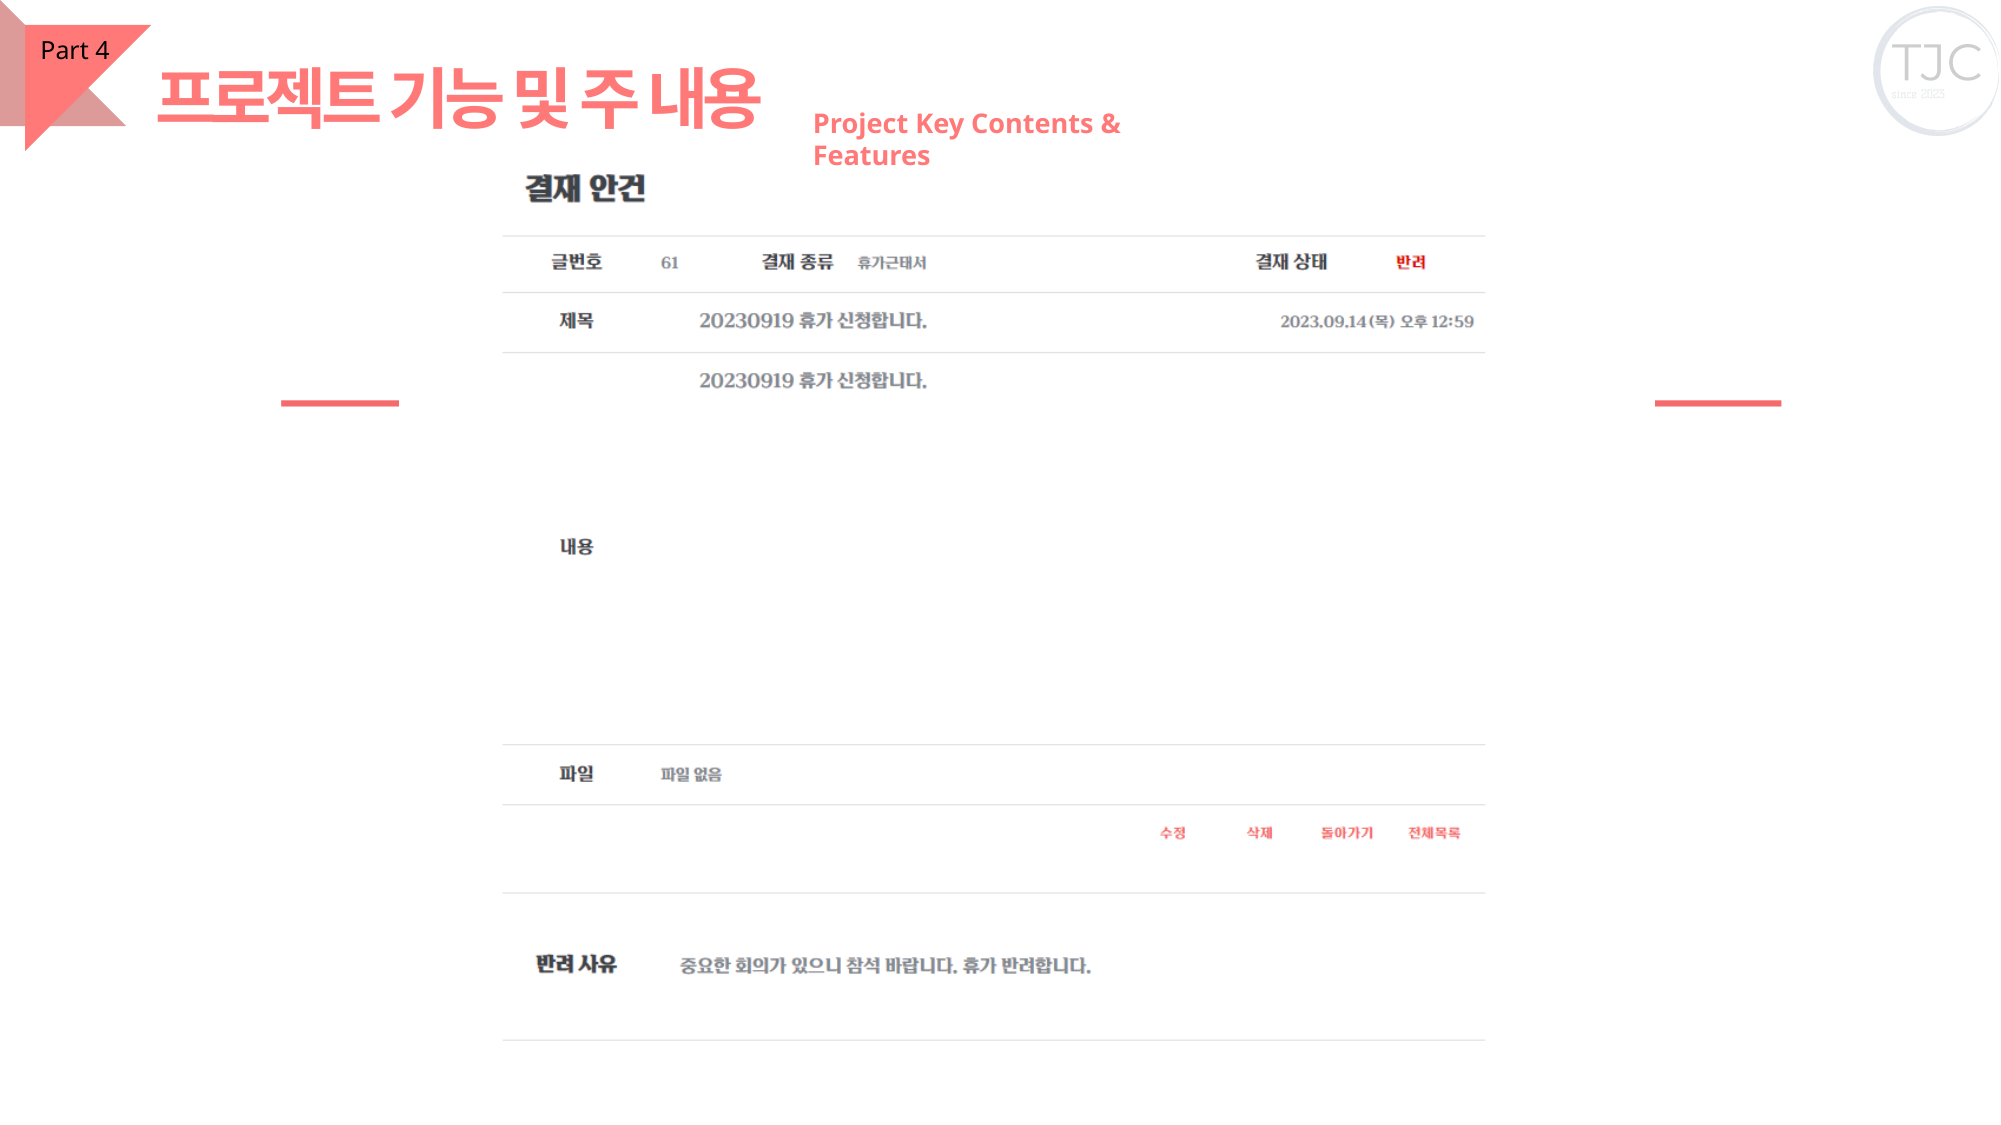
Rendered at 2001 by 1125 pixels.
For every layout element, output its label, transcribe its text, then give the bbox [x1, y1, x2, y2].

picture [259, 159, 1794, 1078]
text_box [0, 0, 25, 128]
text_box Part 4 [25, 27, 125, 73]
text_box 프로젝트 기능 및 주 내용 [140, 49, 912, 145]
text_box [24, 23, 154, 154]
text_box Project Key Contents & Features [798, 98, 1256, 159]
text_box [51, 88, 129, 128]
